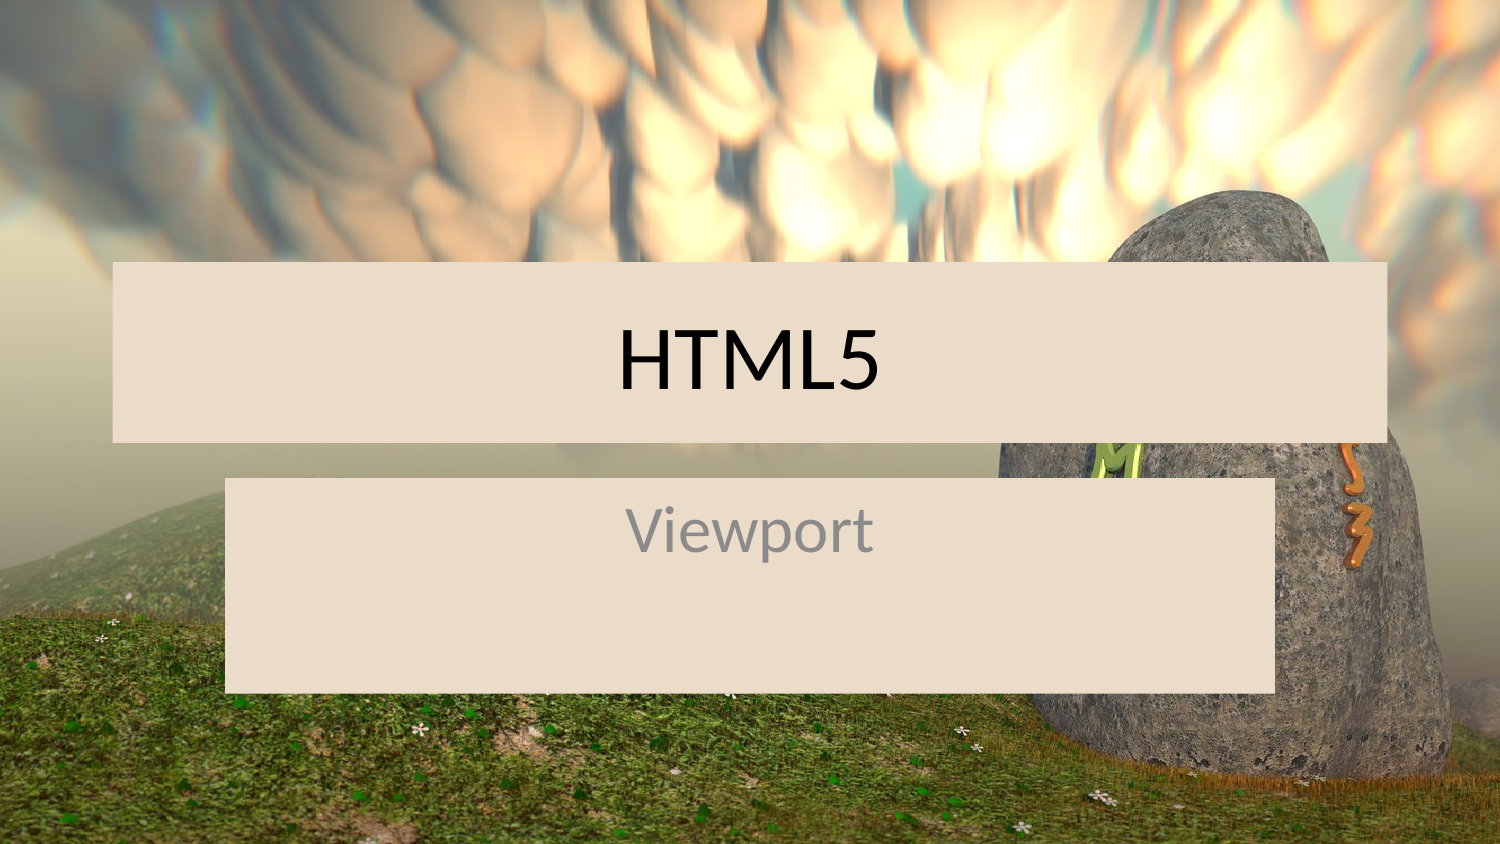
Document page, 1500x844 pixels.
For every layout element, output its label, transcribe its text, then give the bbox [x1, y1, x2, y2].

picture [0, 0, 1500, 844]
title HTML5 [112, 262, 1388, 443]
subtitle Viewport [225, 478, 1275, 694]
